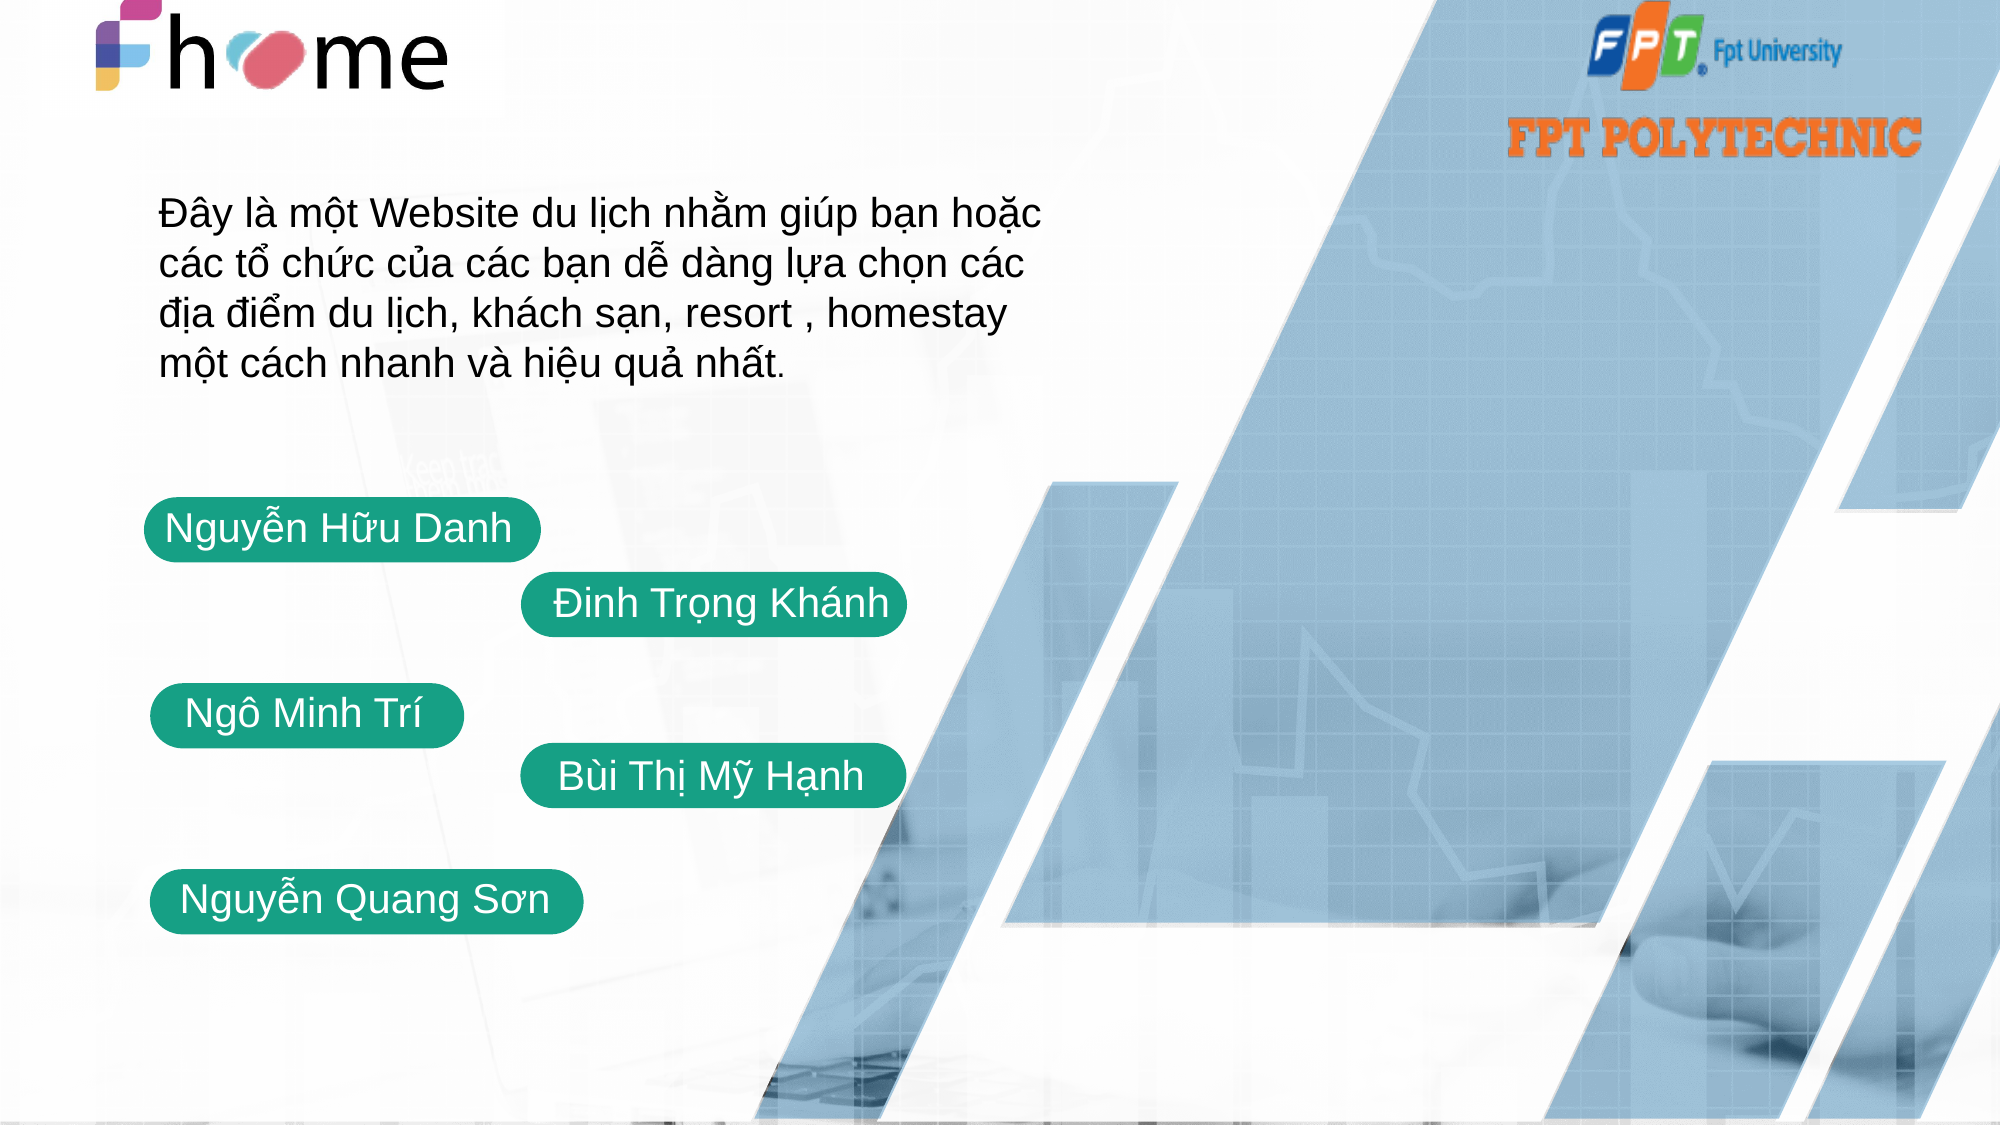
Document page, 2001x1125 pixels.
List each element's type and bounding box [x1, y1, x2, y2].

text_box [520, 741, 907, 809]
text_box [143, 492, 686, 563]
text_box [150, 678, 505, 749]
text_box [149, 864, 628, 981]
picture [0, 0, 2000, 1125]
text_box [515, 568, 1037, 638]
